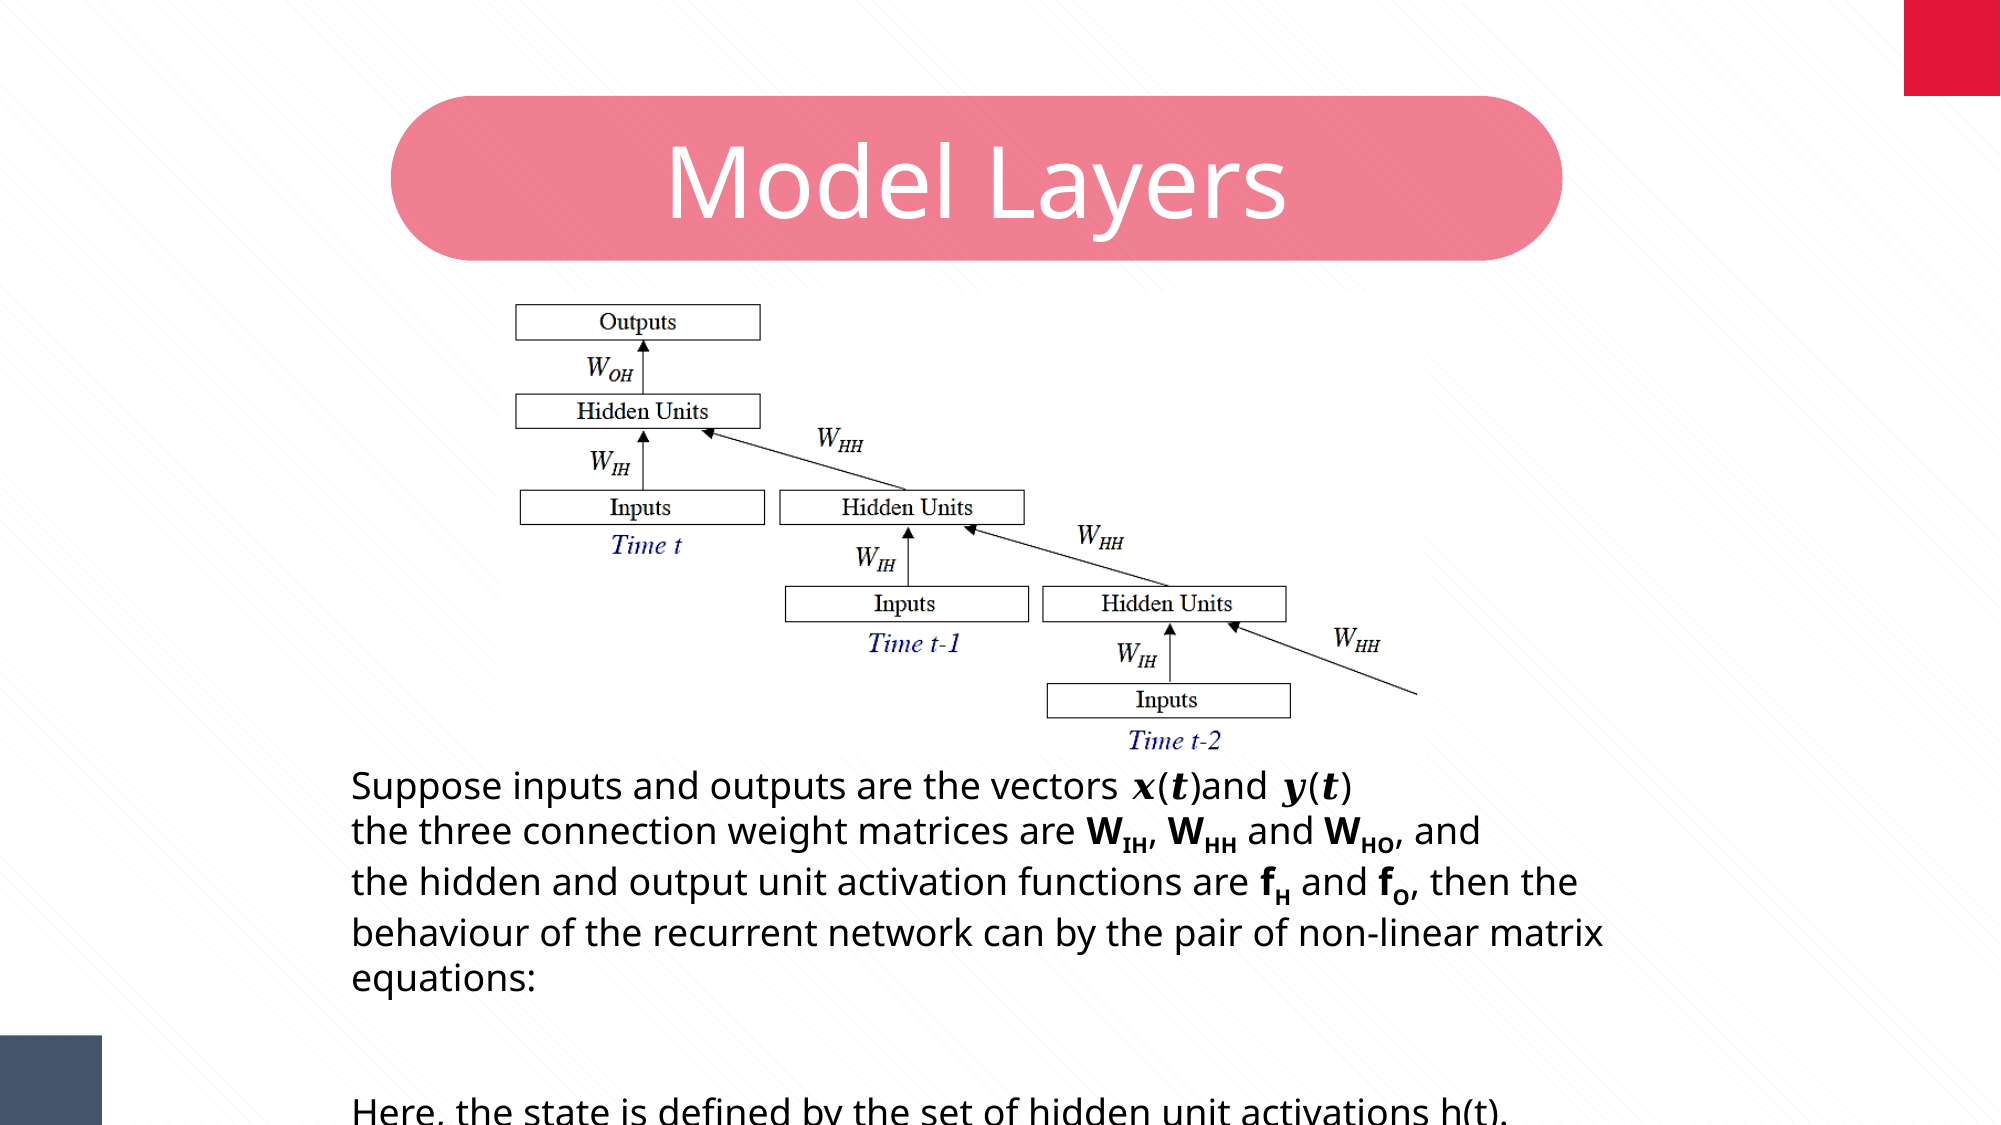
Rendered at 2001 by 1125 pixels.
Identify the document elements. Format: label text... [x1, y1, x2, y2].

text_box [1903, 0, 2000, 97]
text_box [0, 1034, 103, 1125]
picture [500, 292, 1427, 755]
text_box Model Layers [389, 94, 1564, 262]
